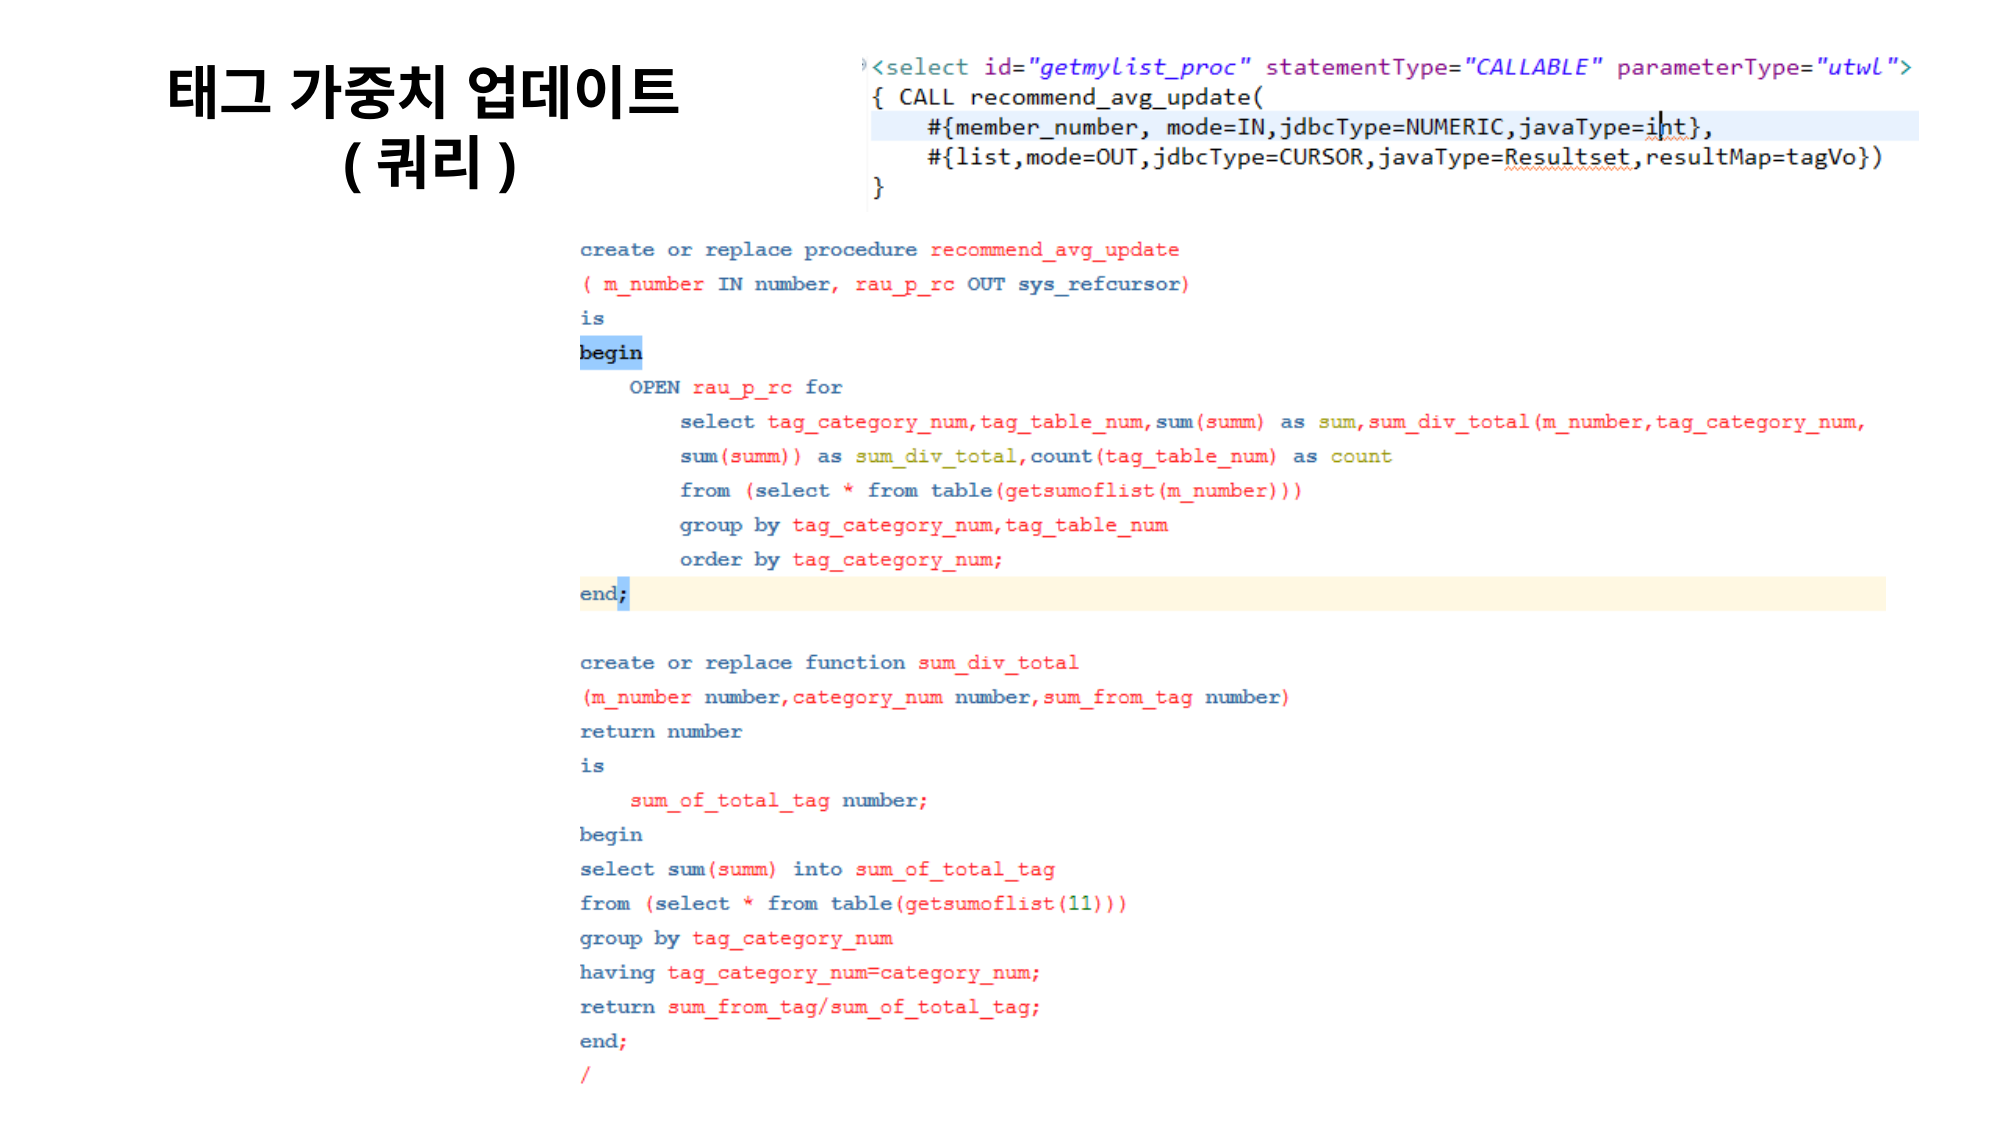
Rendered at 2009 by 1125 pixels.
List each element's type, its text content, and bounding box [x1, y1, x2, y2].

picture [861, 56, 1919, 212]
picture [580, 231, 1886, 1090]
text_box 태그 가중치 업데이트(쿼리) [129, 48, 731, 204]
